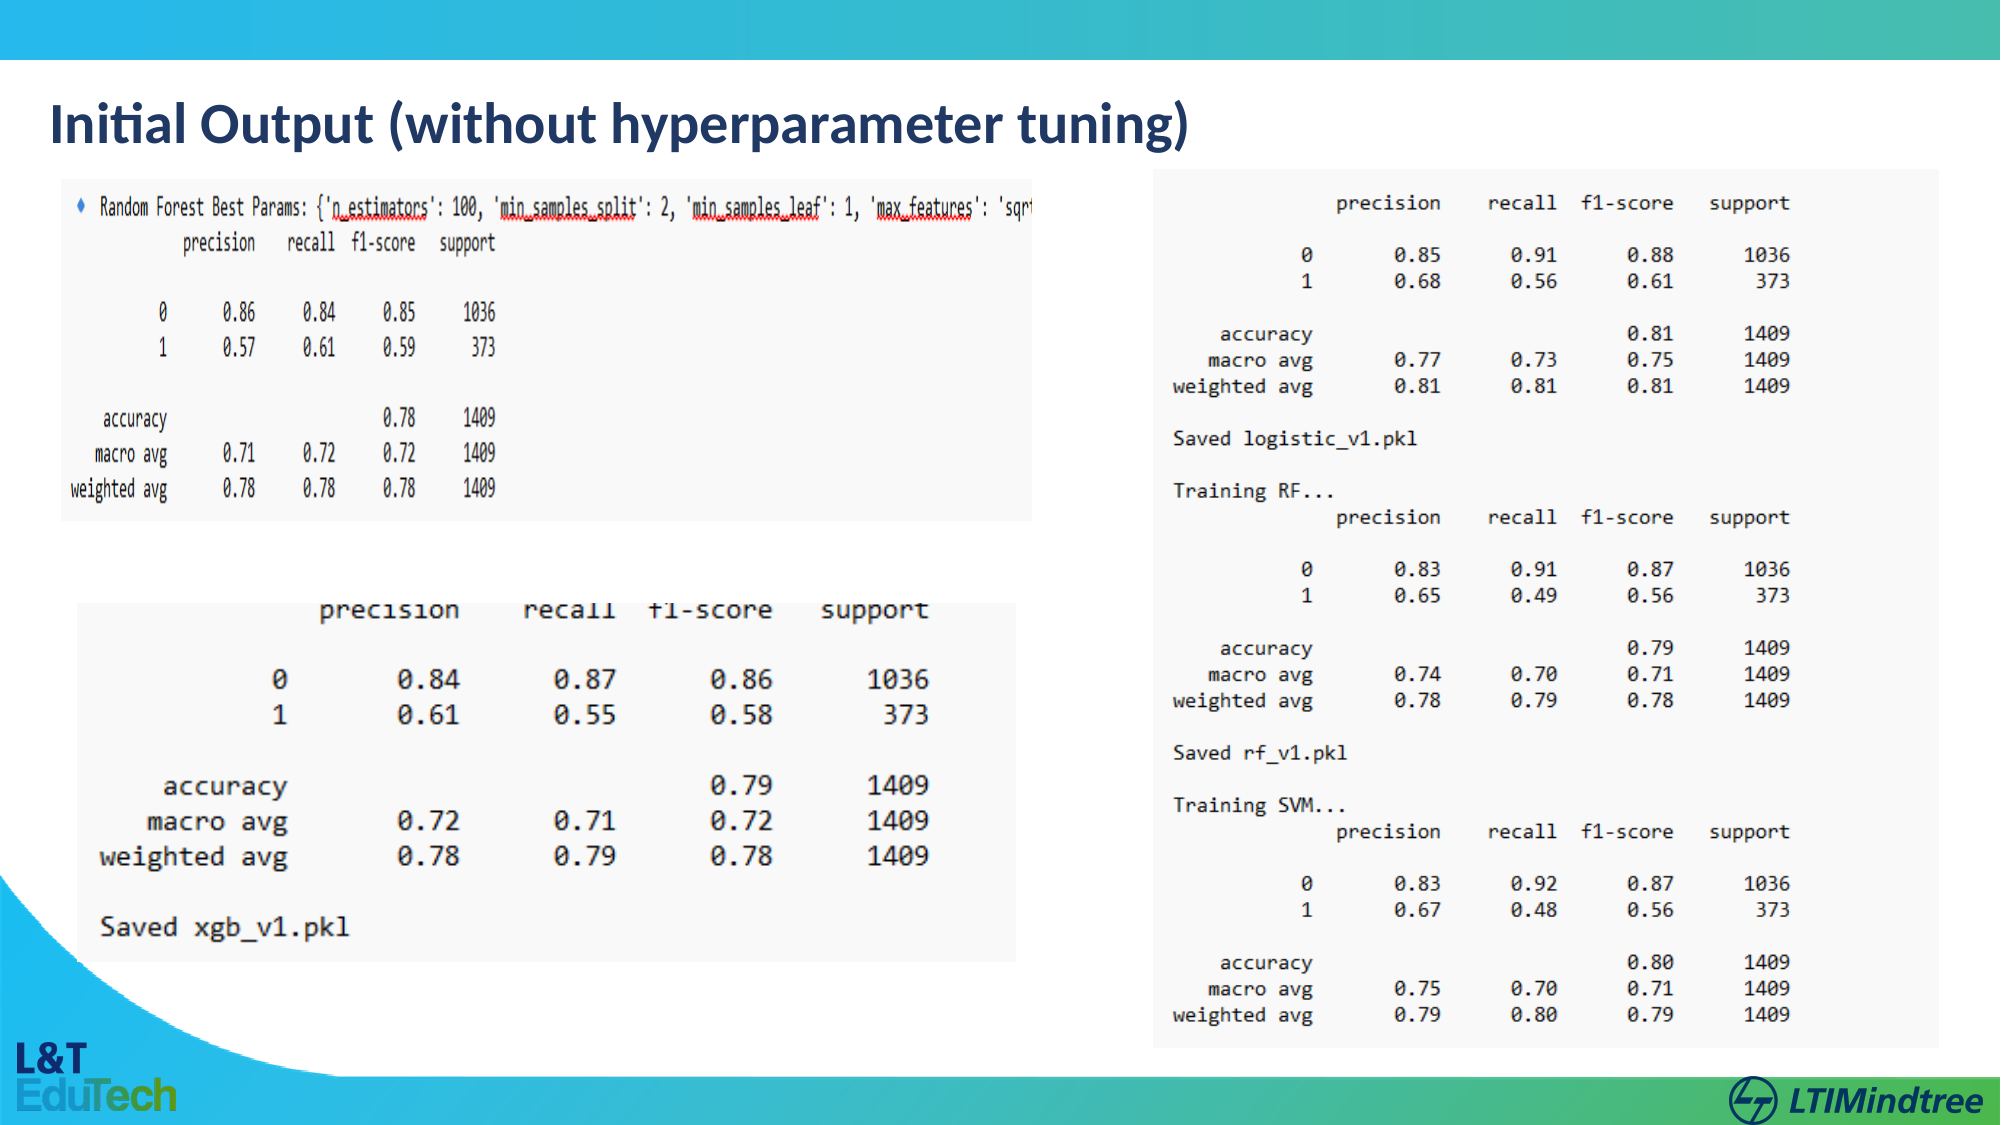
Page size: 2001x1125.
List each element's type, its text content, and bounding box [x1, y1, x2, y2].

picture [61, 179, 1032, 522]
picture [0, 169, 2000, 1125]
text_box Initial Output (without hyperparameter tuning) [34, 77, 1269, 163]
